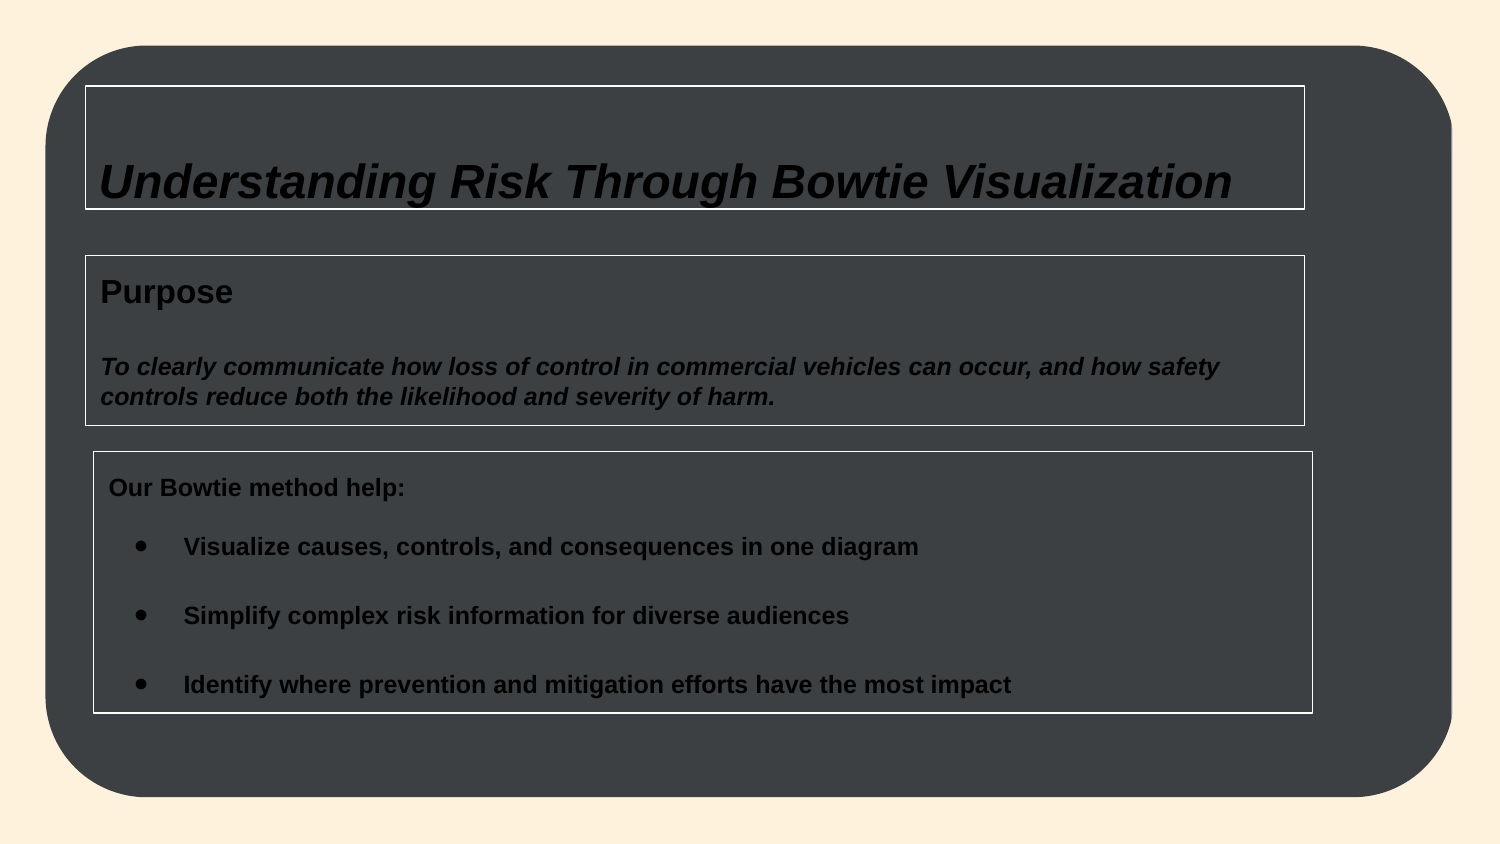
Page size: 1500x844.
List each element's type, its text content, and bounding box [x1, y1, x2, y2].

title Understanding Risk Through Bowtie Visualization [85, 86, 1305, 210]
text_box Purpose To clearly communicate how loss of control in commercial vehicles can occur, and how safety controls reduce both the likelihood and severity of harm. [85, 255, 1305, 426]
picture [45, 45, 1455, 798]
text_box Our Bowtie method help: Visualize causes, controls, and consequences in one diagram Simplify complex risk information for diverse audiences Identify where prevention and mitigation efforts have the most impact [93, 451, 1313, 713]
